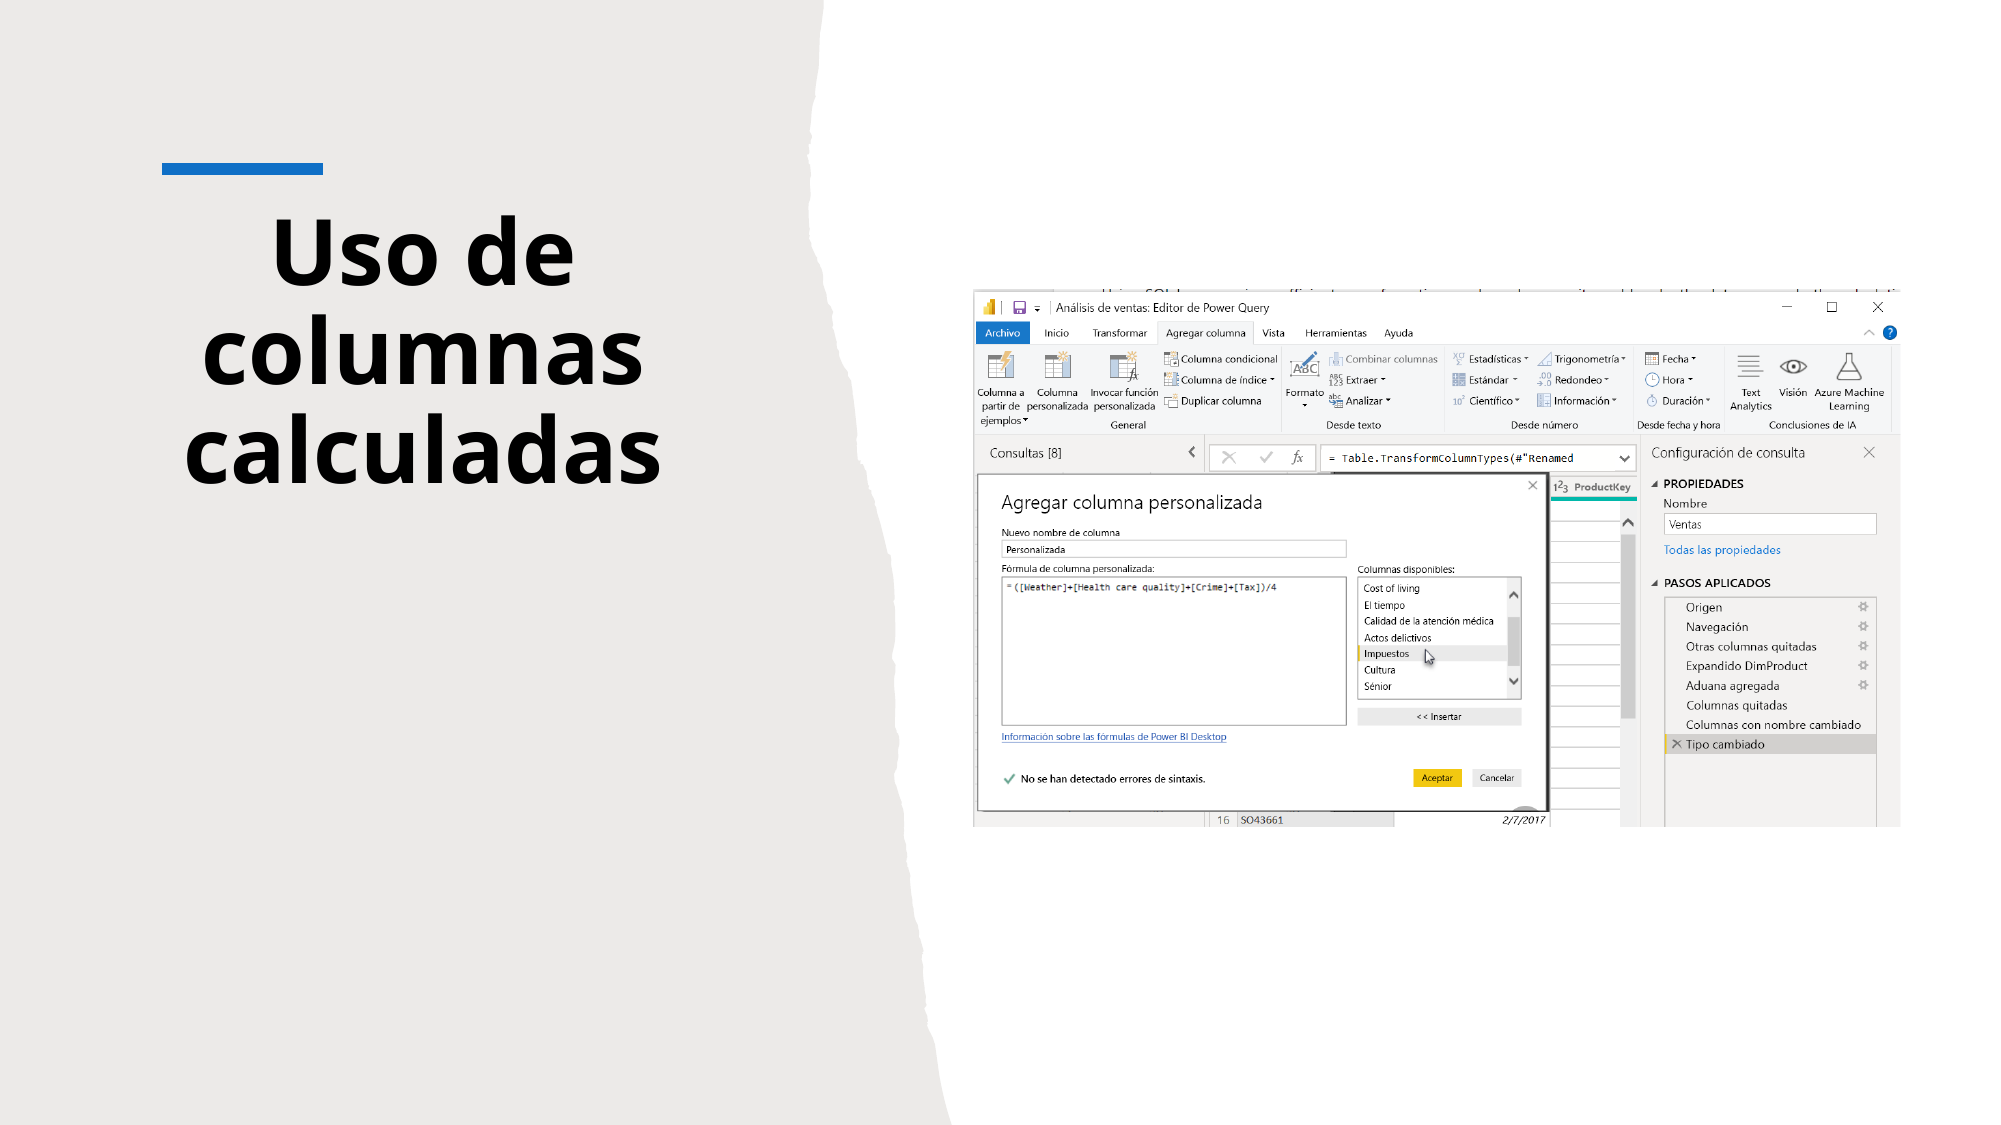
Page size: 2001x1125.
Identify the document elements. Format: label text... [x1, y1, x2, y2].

title Uso de columnas calculadas [126, 162, 721, 622]
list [967, 284, 1904, 836]
text_box [0, 0, 953, 1125]
text_box [809, 0, 2000, 1125]
